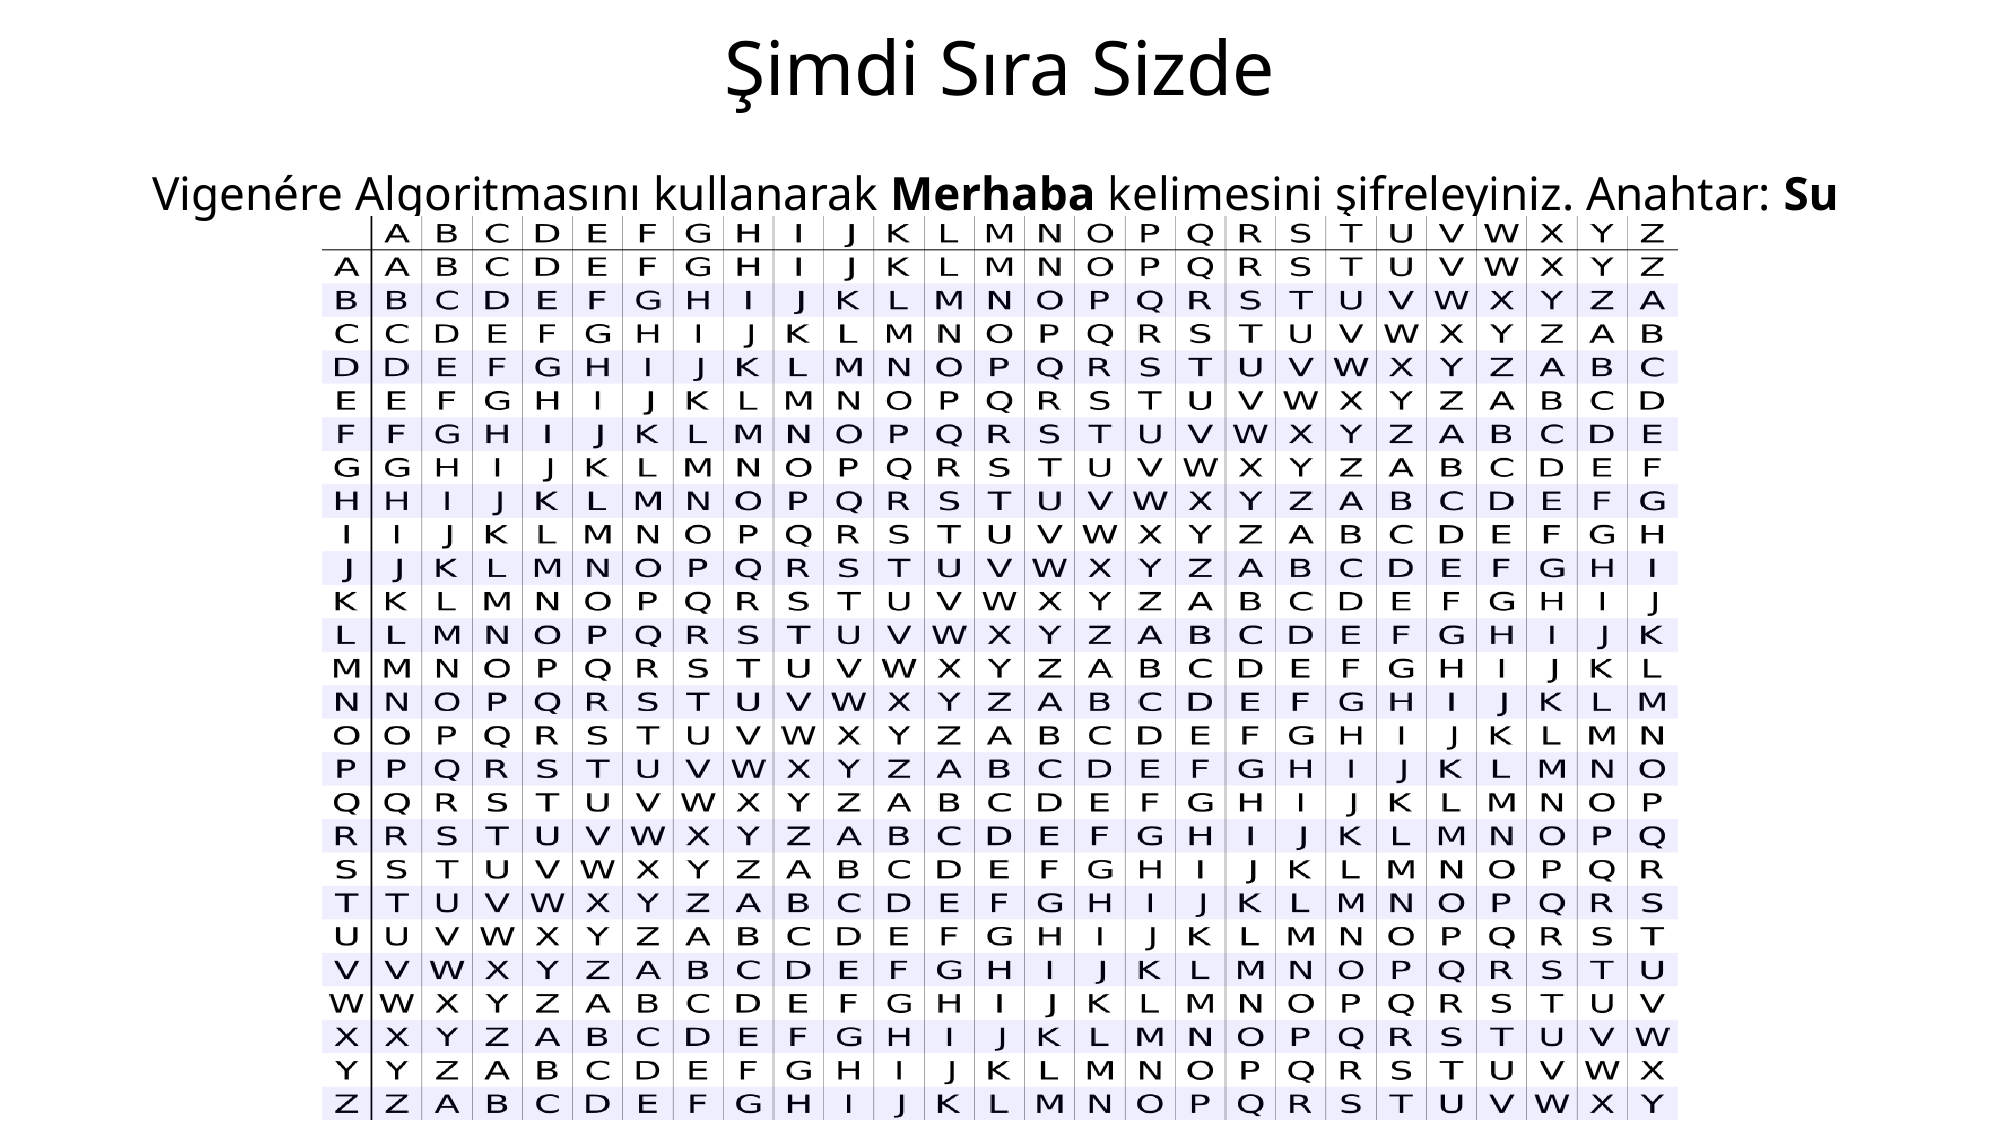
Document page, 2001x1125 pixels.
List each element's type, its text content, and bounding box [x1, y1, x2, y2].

list Vigenére Algoritmasını kullanarak Merhaba kelimesini şifreleyiniz. Anahtar: Su [137, 129, 1863, 1014]
title Şimdi Sıra Sizde [137, 18, 1863, 112]
picture [321, 216, 1679, 1121]
